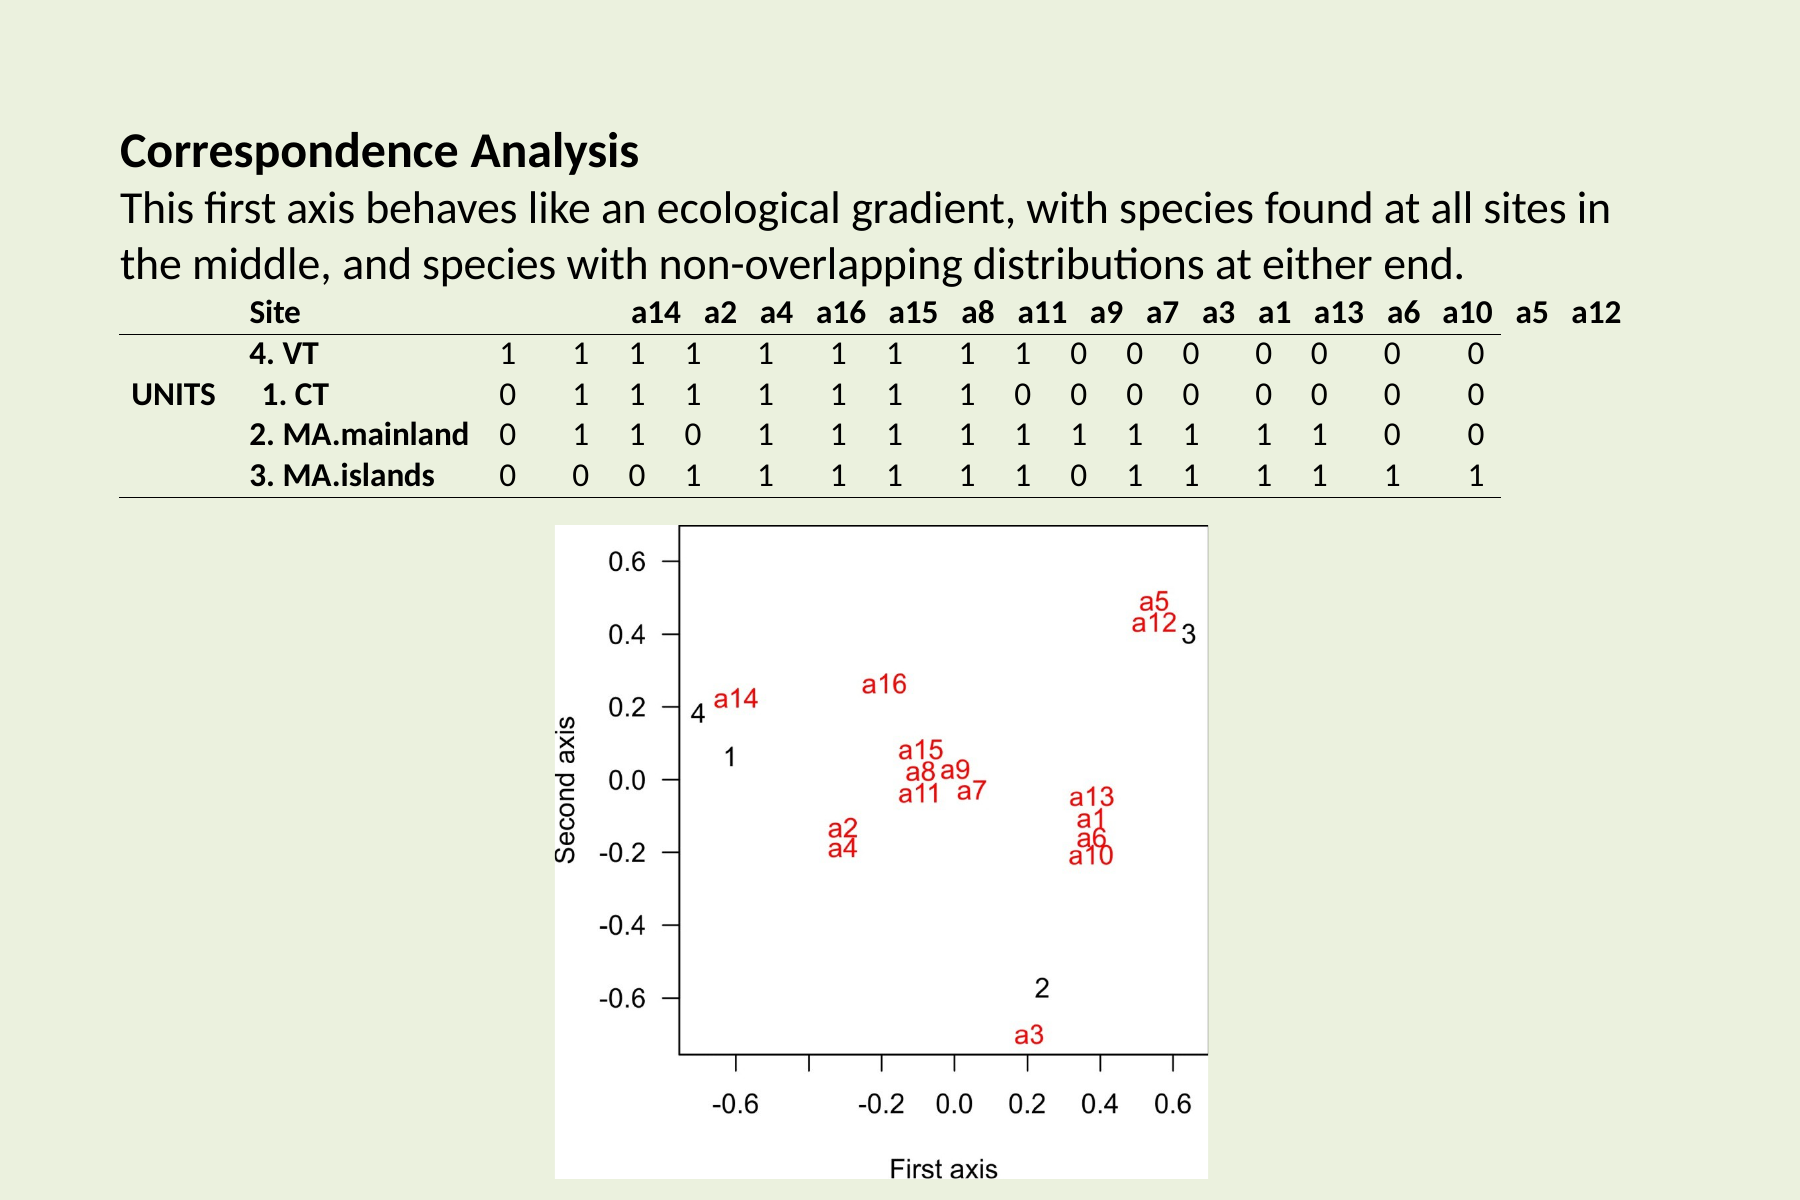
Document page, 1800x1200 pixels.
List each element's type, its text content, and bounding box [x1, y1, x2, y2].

table_cell 3. MA.islands [119, 456, 485, 497]
table_cell 1 1 [1227, 456, 1356, 497]
table_cell 1 1 [1356, 456, 1501, 497]
table_header 1 1 0 0 0 [930, 335, 1227, 375]
table_cell 2. MA.mainland [119, 416, 485, 456]
table_header 4. VT [119, 335, 485, 375]
text_box [554, 525, 1209, 1179]
table_cell 0 0 1 [544, 456, 729, 497]
table_header 1 1 1 [544, 335, 729, 375]
table_cell UNITS 1. CT [119, 375, 485, 416]
table_cell 1 0 0 0 0 [930, 375, 1227, 416]
table_cell 1 1 [802, 456, 930, 497]
table_cell 1 1 1 1 1 [930, 416, 1227, 456]
text_box This first axis behaves like an ecological gradient, with species found at all sites in the middle, and species with non-overlapping distributions at either end. Site a14 a2 a4 a16 a15 a8 a11 a9 a7 a3 a1 a13 a6 a10 a5 a12 [117, 176, 1633, 330]
table_cell 0 [485, 456, 544, 497]
table_cell 1 1 0 [544, 416, 729, 456]
table_cell 1 1 [802, 375, 930, 416]
table_cell 0 0 [1356, 375, 1501, 416]
table_header 1 1 [802, 335, 930, 375]
table_cell 1 1 0 1 1 [930, 456, 1227, 497]
table_header 0 0 [1356, 335, 1501, 375]
table_header 1 [729, 335, 802, 375]
table_header 1 [485, 335, 544, 375]
table_cell 0 0 [1227, 375, 1356, 416]
table_cell 1 [729, 456, 802, 497]
table_header 0 0 [1227, 335, 1356, 375]
table_cell 1 1 [1227, 416, 1356, 456]
table_cell 0 [485, 416, 544, 456]
table_cell 1 1 1 [544, 375, 729, 416]
table_cell 1 [729, 375, 802, 416]
table_cell 1 [729, 416, 802, 456]
table_cell 1 1 [802, 416, 930, 456]
table_cell 0 [485, 375, 544, 416]
table_cell 0 0 [1356, 416, 1501, 456]
title Correspondence Analysis [117, 115, 643, 176]
